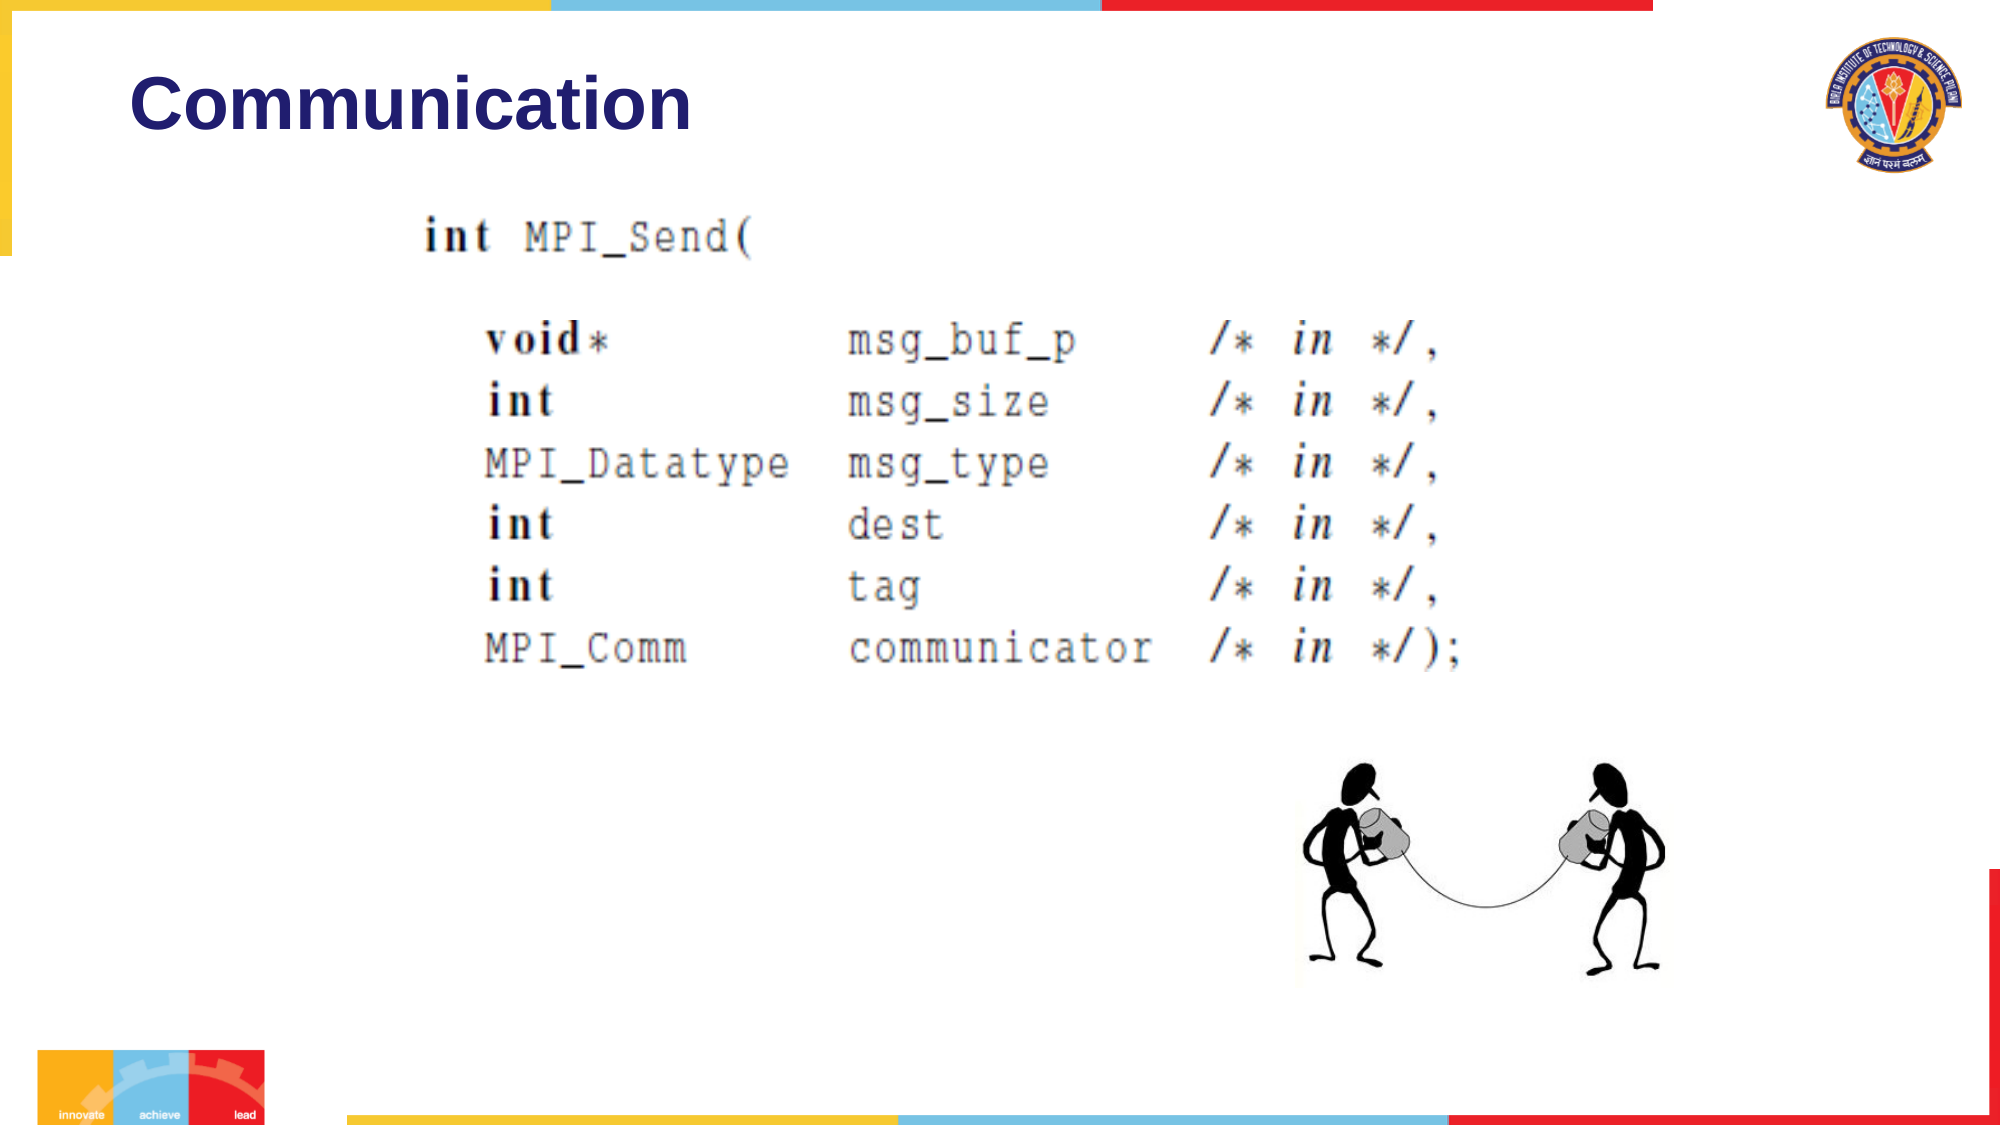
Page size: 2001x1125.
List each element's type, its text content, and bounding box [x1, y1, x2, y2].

picture [397, 195, 767, 285]
title Communication [127, 52, 1873, 243]
picture [37, 1049, 265, 1125]
picture [1294, 739, 1674, 988]
picture [347, 869, 2000, 1125]
picture [0, 0, 1653, 256]
picture [1825, 37, 1962, 174]
picture [482, 319, 1461, 673]
